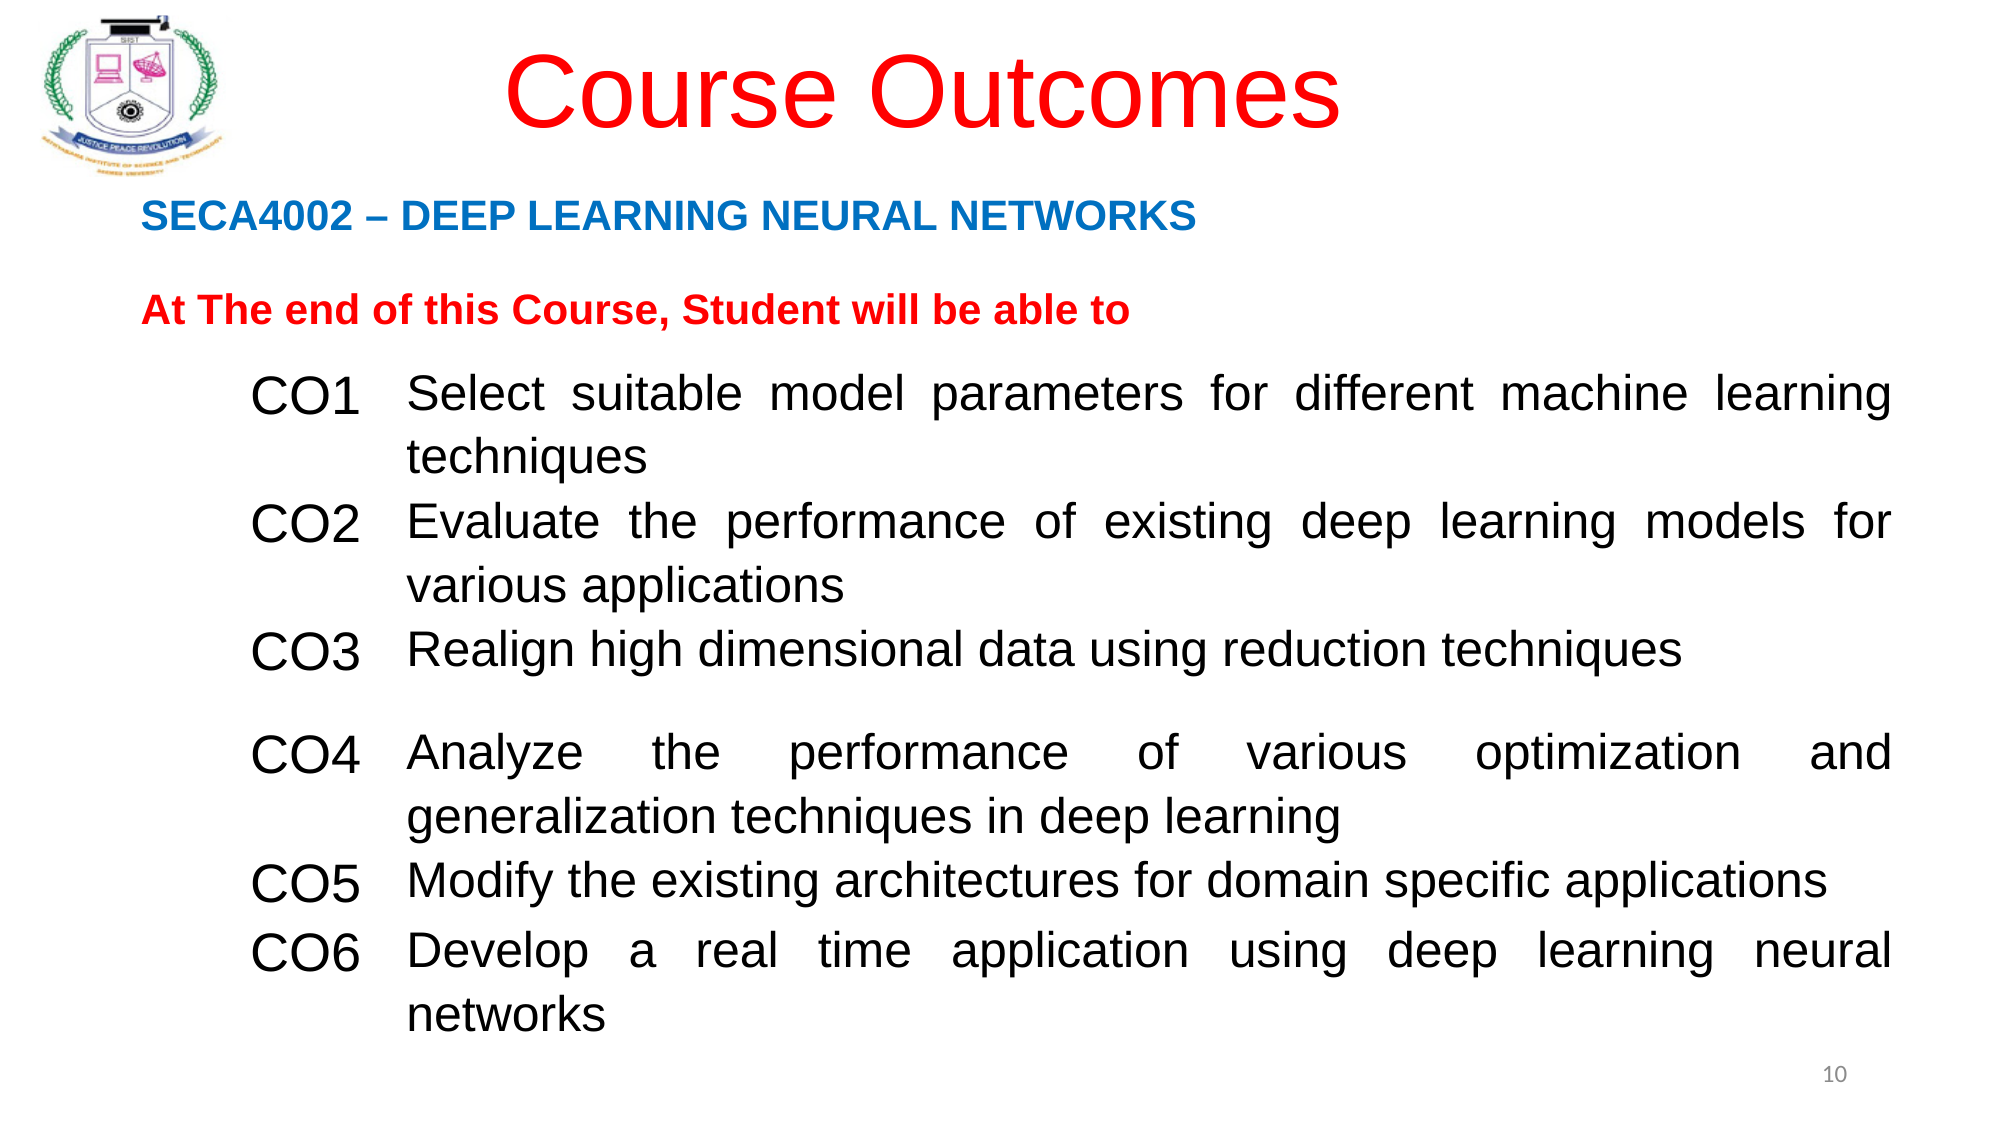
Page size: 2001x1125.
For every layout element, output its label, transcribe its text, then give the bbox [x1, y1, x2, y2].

table_cell Evaluate the performance of existing deep learning models for various applications [395, 485, 1904, 613]
title Course Outcomes [237, 29, 1737, 158]
table_cell Analyze the performance of various optimization and generalization techniques in deep learning [395, 716, 1904, 844]
table_cell CO3 [239, 613, 395, 716]
table_cell Realign high dimensional data using reduction techniques [395, 613, 1904, 716]
table_header Select suitable model parameters for different machine learning techniques [395, 356, 1904, 485]
slide_number 10 [1412, 1042, 1863, 1103]
picture [15, 0, 237, 194]
table_cell CO5 [239, 844, 395, 914]
table_cell CO6 [239, 914, 395, 1042]
table_cell CO4 [239, 716, 395, 844]
table_header CO1 [239, 356, 395, 485]
table_cell Develop a real time application using deep learning neural networks [395, 914, 1904, 1042]
table_cell CO2 [239, 485, 395, 613]
text_box SECA4002 – DEEP LEARNING NEURAL NETWORKS At The end of this Course, Student will be able to [125, 172, 1875, 341]
table_cell Modify the existing architectures for domain specific applications [395, 844, 1904, 914]
